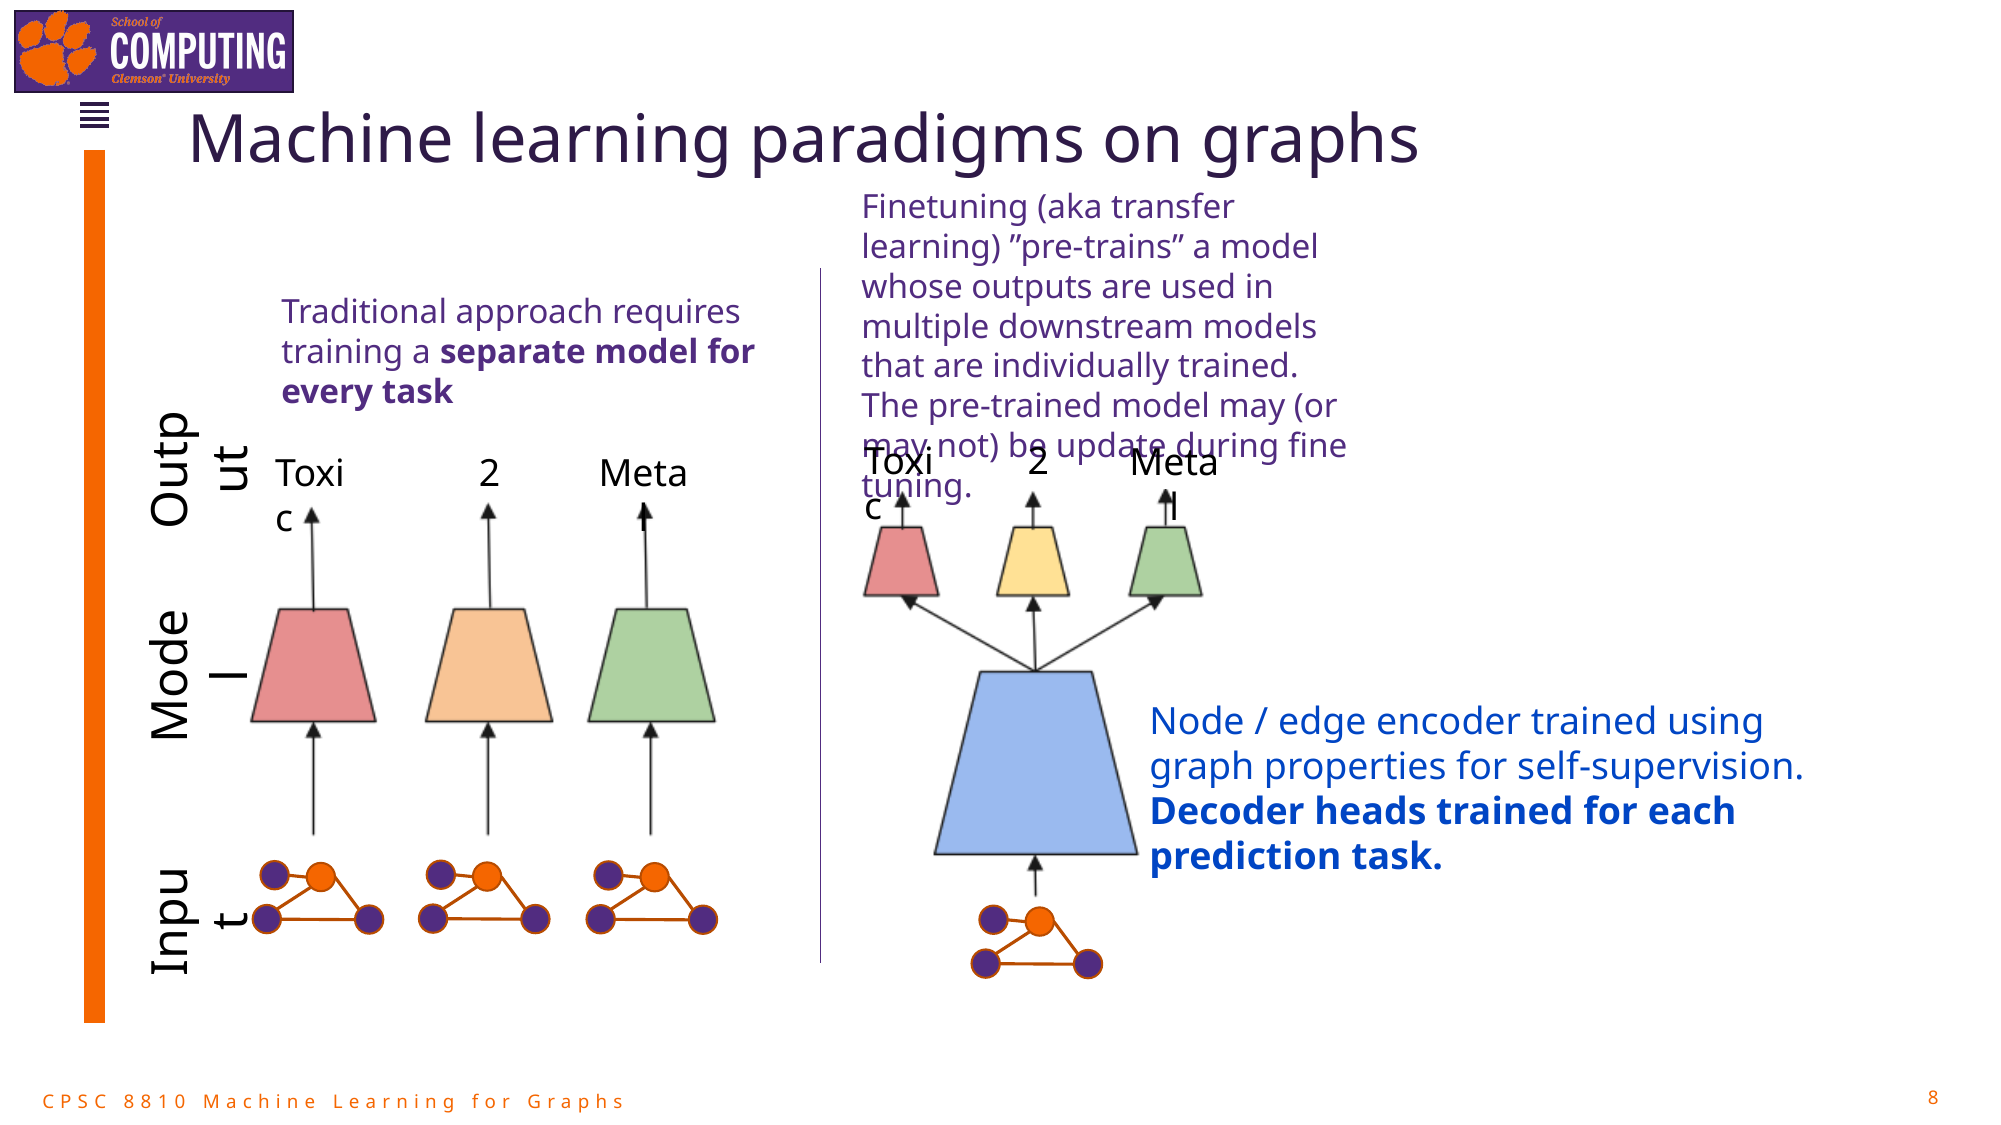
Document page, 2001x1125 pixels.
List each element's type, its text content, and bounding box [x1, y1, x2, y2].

text_box 2 [981, 429, 1095, 442]
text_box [281, 831, 355, 963]
picture [18, 10, 285, 86]
text_box Input [130, 842, 266, 1000]
title Machine learning paradigms on graphs [187, 104, 1913, 178]
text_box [1000, 876, 1074, 1008]
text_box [260, 441, 707, 503]
text_box Toxic [849, 429, 962, 534]
text_box Finetuning (aka transfer learning) ”pre-trains” a model whose outputs are used in multiple downstream models that are individually trained. The pre-trained model may (or may not) be update during fine tuning. [846, 177, 1381, 512]
text_box Node / edge encoder trained using graph properties for self-supervision. Decoder heads trained for each prediction task. [1311, 689, 1848, 885]
text_box Traditional approach requires training a separate model for every task [266, 282, 801, 418]
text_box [243, 420, 789, 963]
text_box Model [130, 588, 243, 764]
text_box Output [130, 382, 266, 557]
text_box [615, 832, 689, 963]
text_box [447, 831, 521, 963]
text_box Metal [1110, 430, 1238, 442]
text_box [852, 442, 1311, 963]
